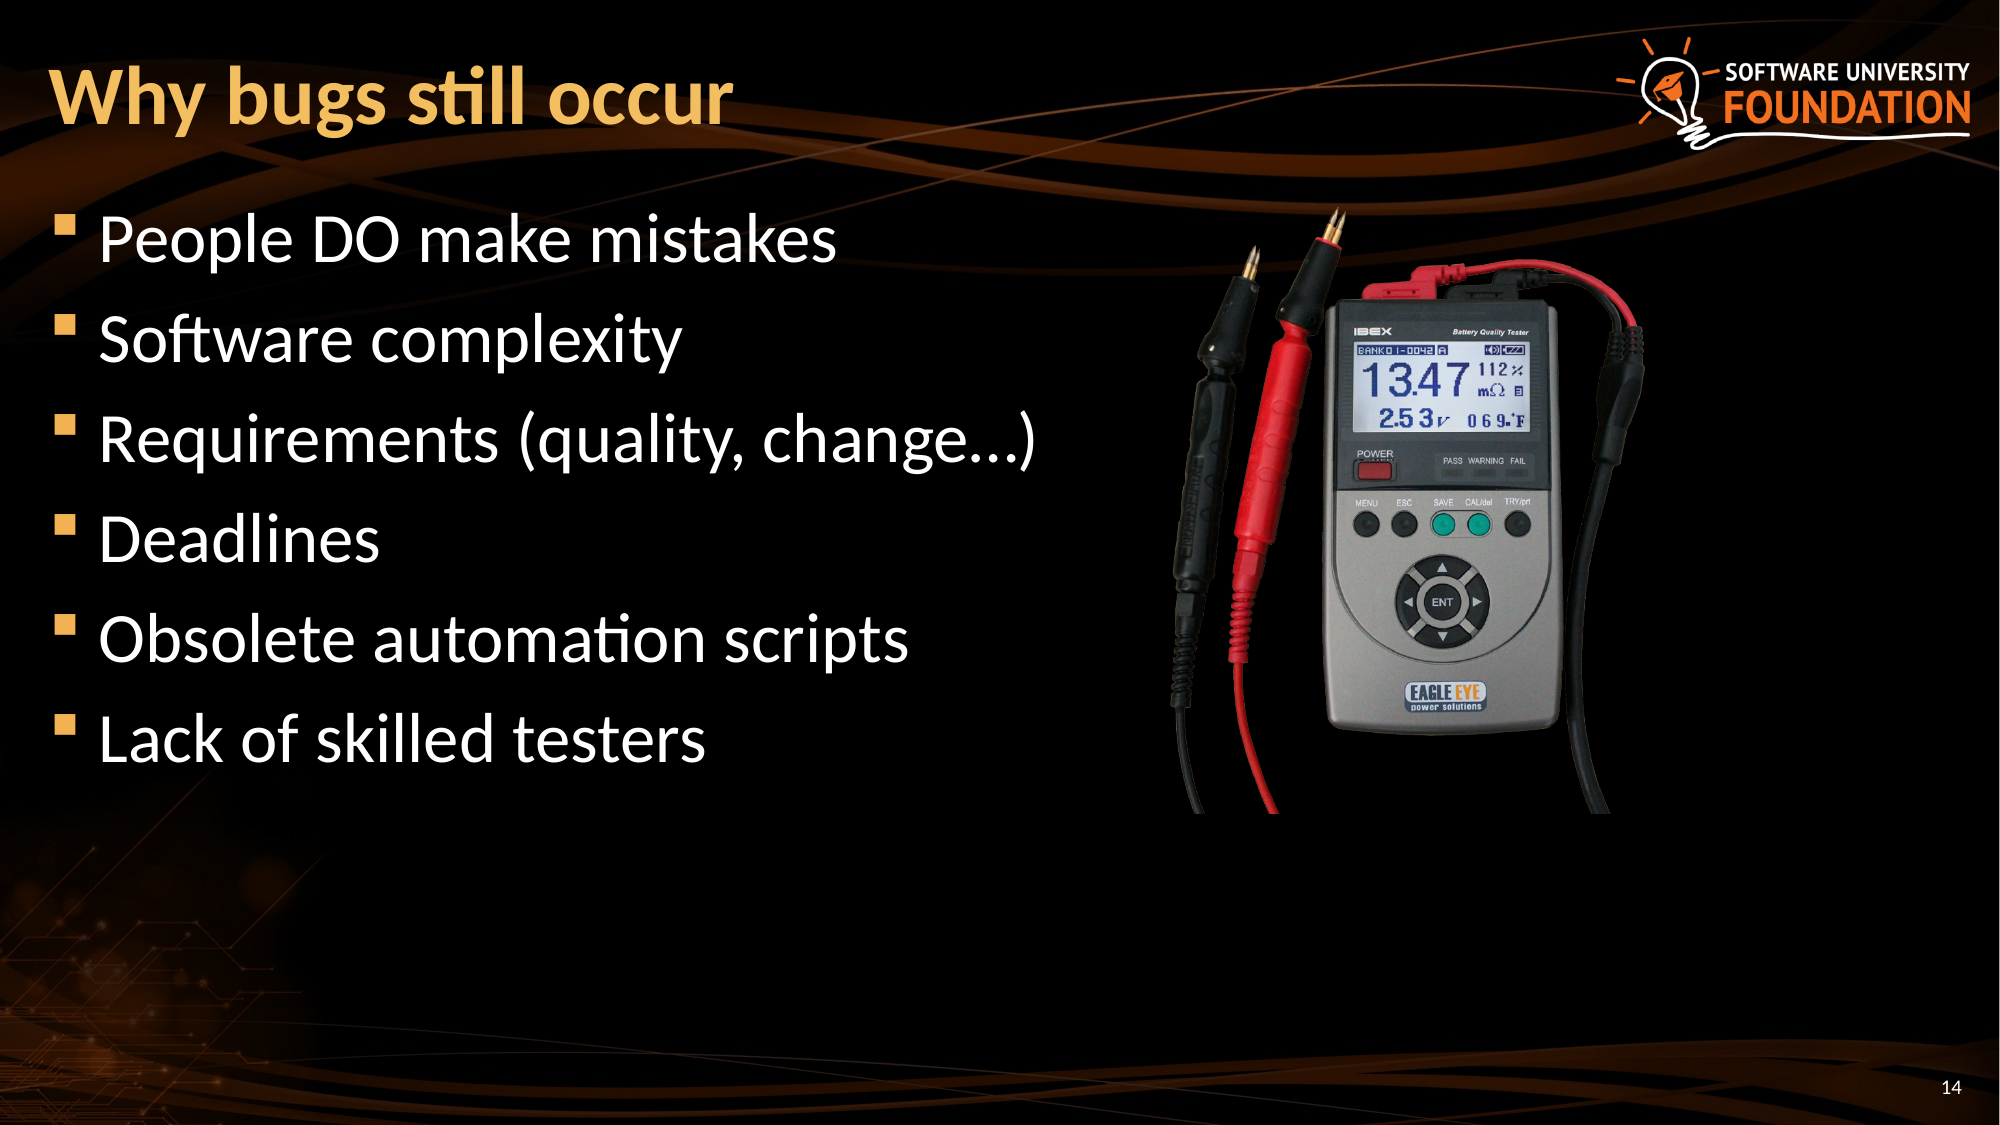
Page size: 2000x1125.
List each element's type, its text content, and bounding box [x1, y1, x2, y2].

picture [1162, 199, 1653, 814]
text_box [517, 0, 715, 234]
picture [0, 0, 2000, 1125]
list People DO make mistakes Software complexity Requirements (quality, change…) Deadlines Obsolete automation scripts Lack of skilled testers [31, 195, 1968, 1103]
text_box [25, 0, 517, 321]
slide_number 14 [1897, 1070, 1968, 1103]
title Why bugs still occur [715, 6, 1602, 189]
